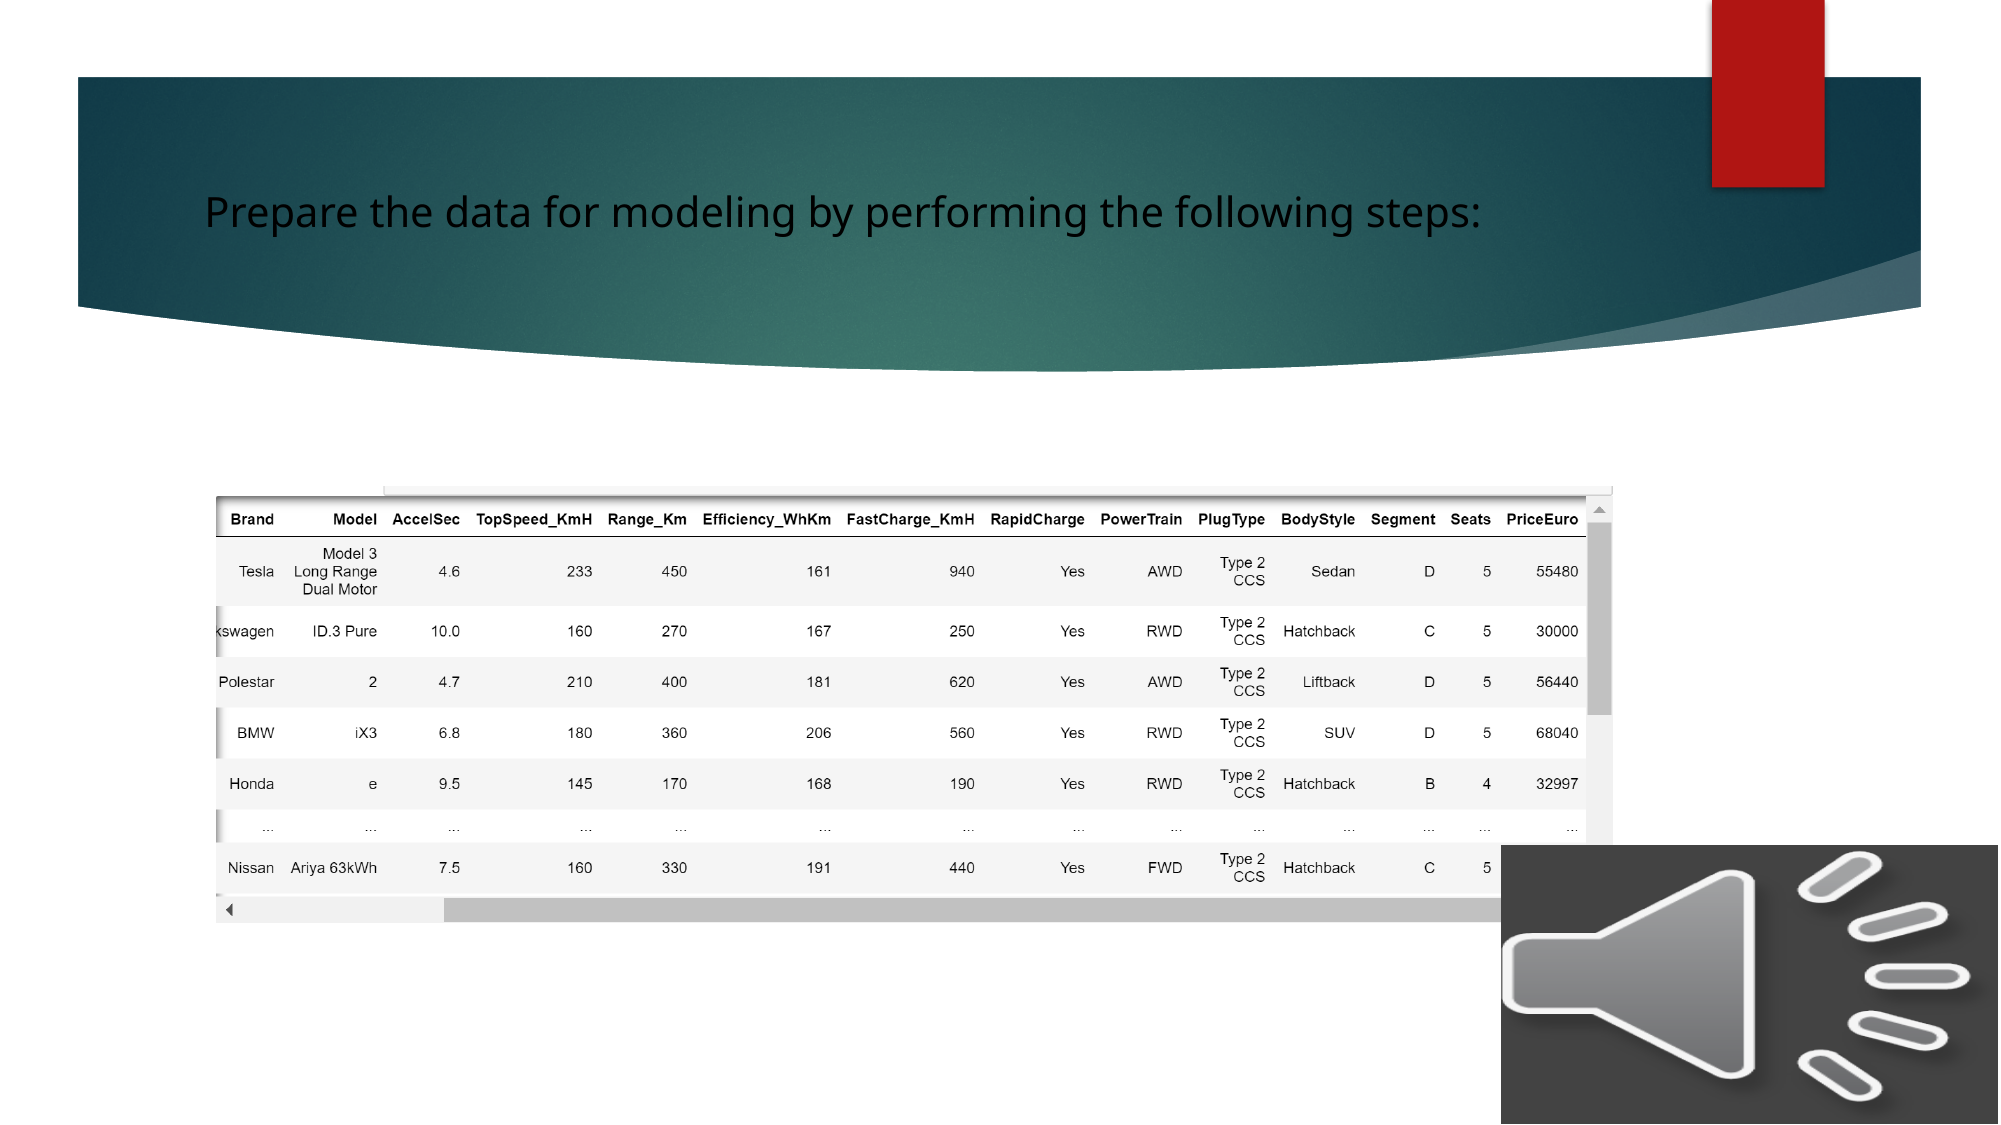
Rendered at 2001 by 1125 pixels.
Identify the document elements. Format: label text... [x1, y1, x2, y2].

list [189, 486, 1638, 929]
title Prepare the data for modeling by performing the following steps: [189, 168, 1638, 343]
picture [1500, 843, 2000, 1125]
